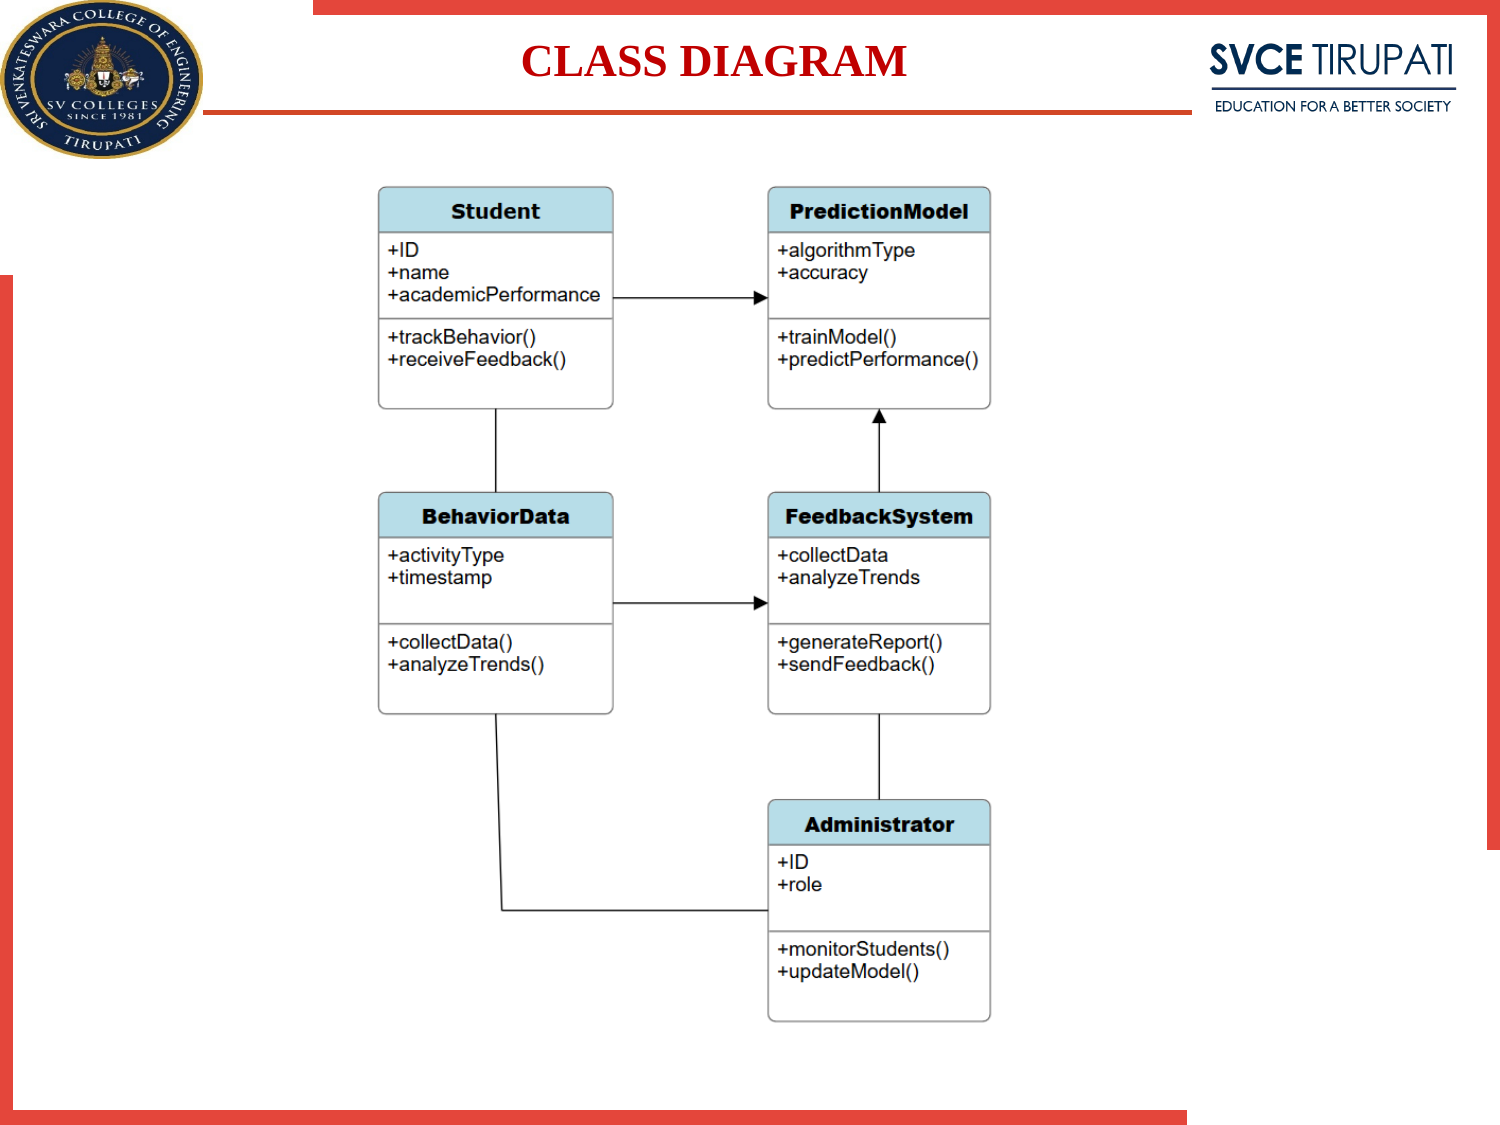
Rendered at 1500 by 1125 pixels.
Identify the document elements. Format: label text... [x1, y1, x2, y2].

title CLASS DIAGRAM [203, 3, 1186, 121]
picture [1185, 20, 1477, 124]
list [338, 151, 1056, 1049]
picture [0, 0, 203, 159]
